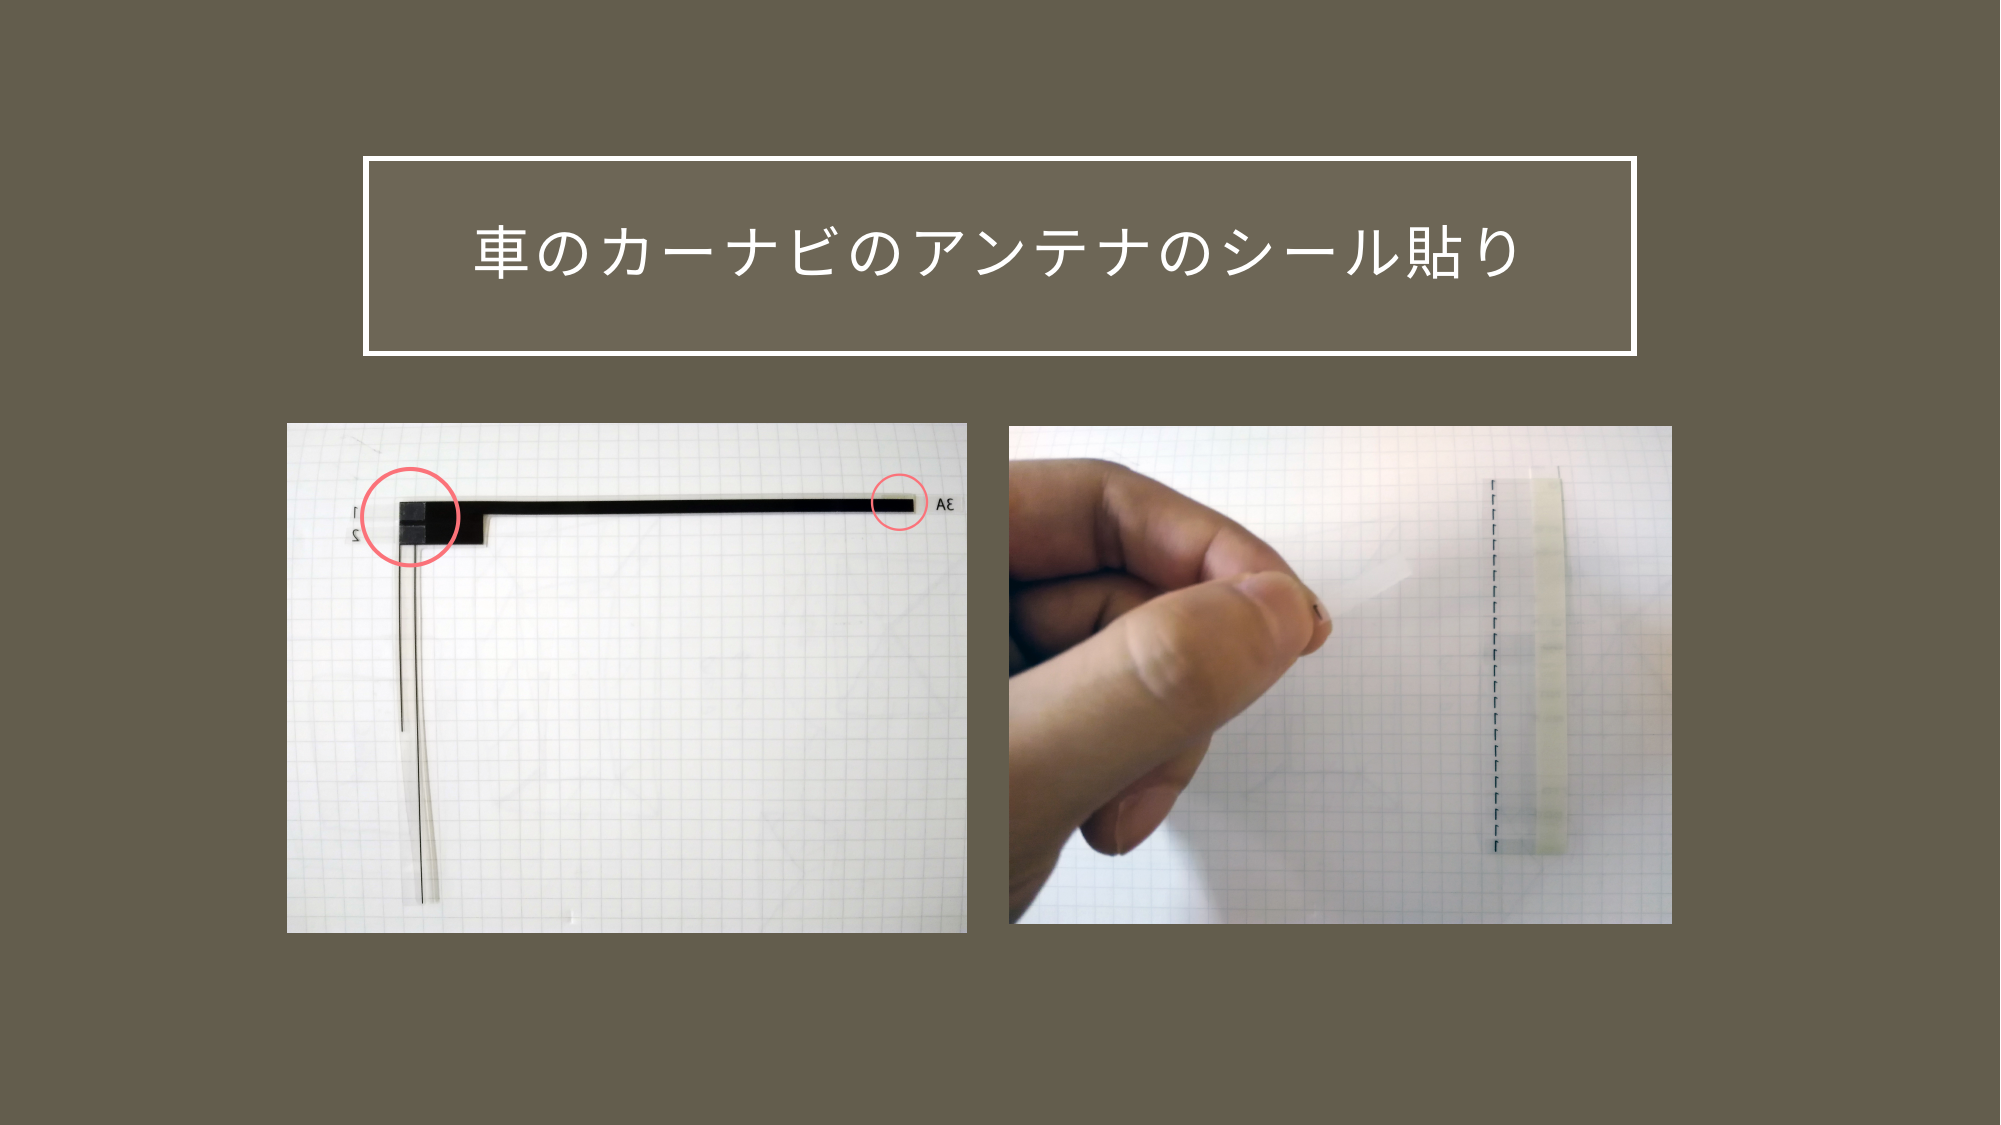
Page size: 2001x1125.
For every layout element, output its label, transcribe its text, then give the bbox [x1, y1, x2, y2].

picture [1009, 426, 1672, 924]
title 車のカーナビのアンテナのシール貼り [363, 156, 1637, 356]
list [287, 423, 967, 933]
